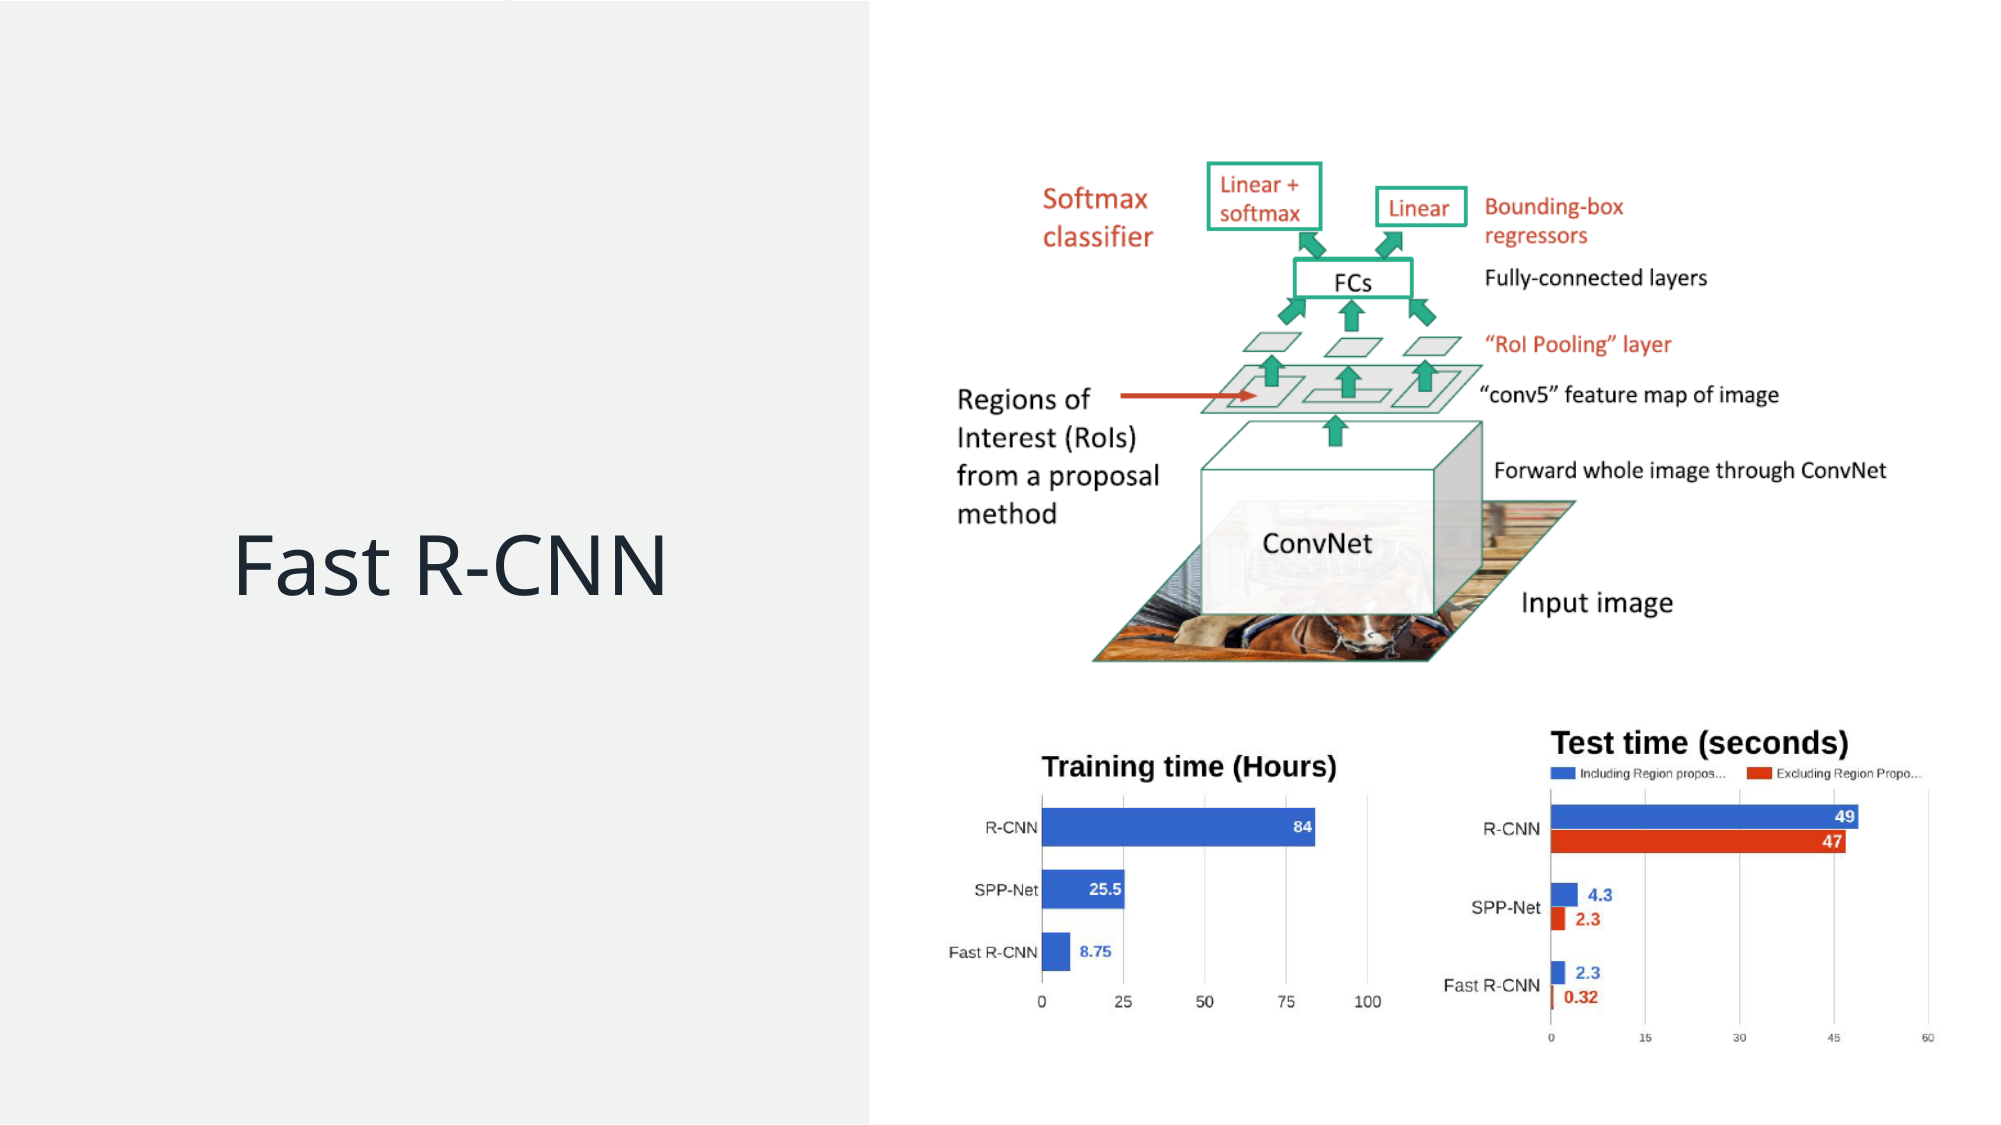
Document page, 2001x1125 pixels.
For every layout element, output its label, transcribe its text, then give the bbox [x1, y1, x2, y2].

text_box [0, 0, 870, 1125]
text_box [870, 0, 2000, 1125]
title Fast R-CNN [128, 224, 774, 900]
picture [933, 114, 1936, 701]
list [933, 701, 1971, 1056]
